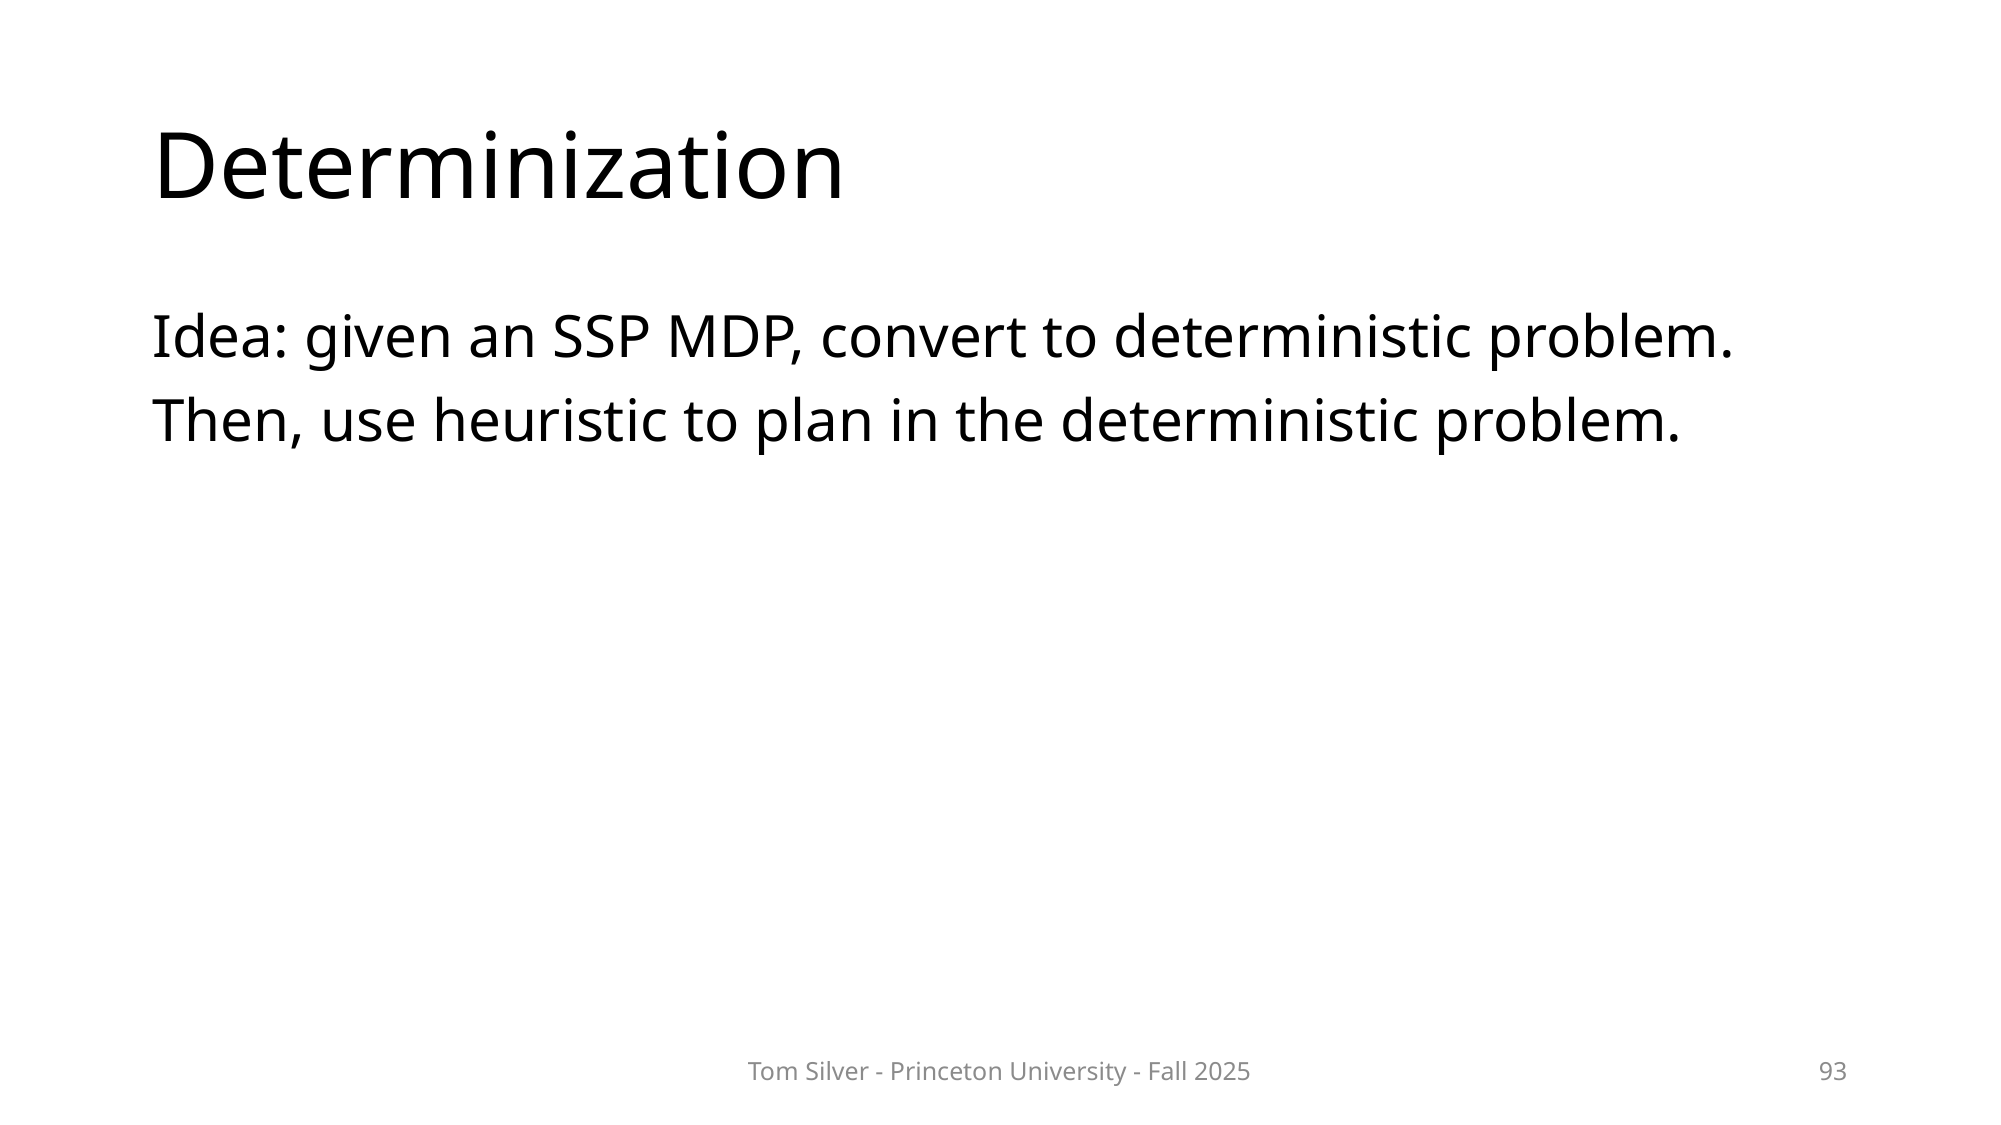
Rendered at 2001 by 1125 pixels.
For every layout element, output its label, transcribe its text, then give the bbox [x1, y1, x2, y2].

footer Tom Silver - Princeton University - Fall 2025 [662, 1042, 1338, 1103]
slide_number 93 [1412, 1042, 1863, 1103]
list Idea: given an SSP MDP, convert to deterministic problem. Then, use heuristic to plan in the deterministic problem. [137, 299, 1863, 1014]
title Determinization [137, 59, 1863, 278]
